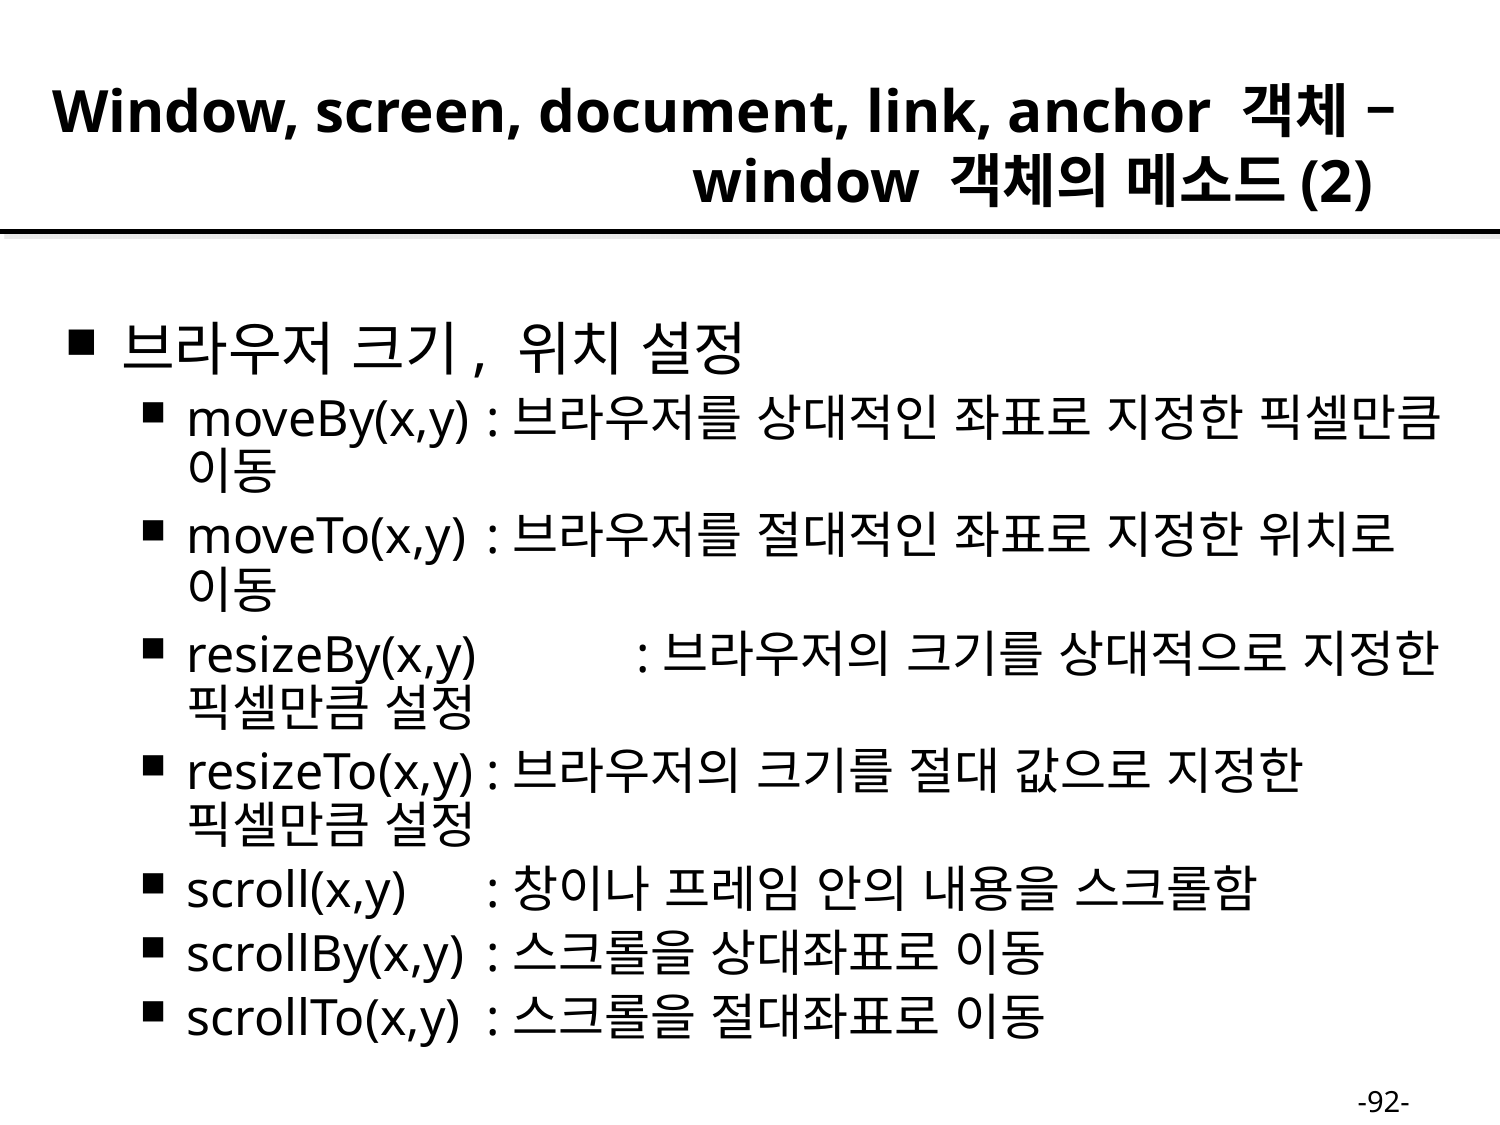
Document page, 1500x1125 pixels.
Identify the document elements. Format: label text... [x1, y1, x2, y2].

list 브라우저 크기, 위치 설정 moveBy(x,y) :브라우저를 상대적인 좌표로 지정한 픽셀만큼 이동 moveTo(x,y) :브라우저를 절대적인 좌표로 지정한 위치로 이동 resizeBy(x,y) :브라우저의 크기를 상대적으로 지정한 픽셀만큼 설정 resizeTo(x,y) :브라우저의 크기를 절대 값으로 지정한 픽셀만큼 설정 scroll(x,y) :창이나 프레임 안의 내용을 스크롤함 scrollBy(x,y) :스크롤을 상대좌표로 이동 scrollTo(x,y) :스크롤을 절대좌표로 이동 [50, 312, 1463, 1088]
text_box Window, screen, document, link, anchor 객체 – window 객체의 메소드(2) [37, 66, 1500, 221]
slide_number -92- [1074, 1075, 1425, 1125]
